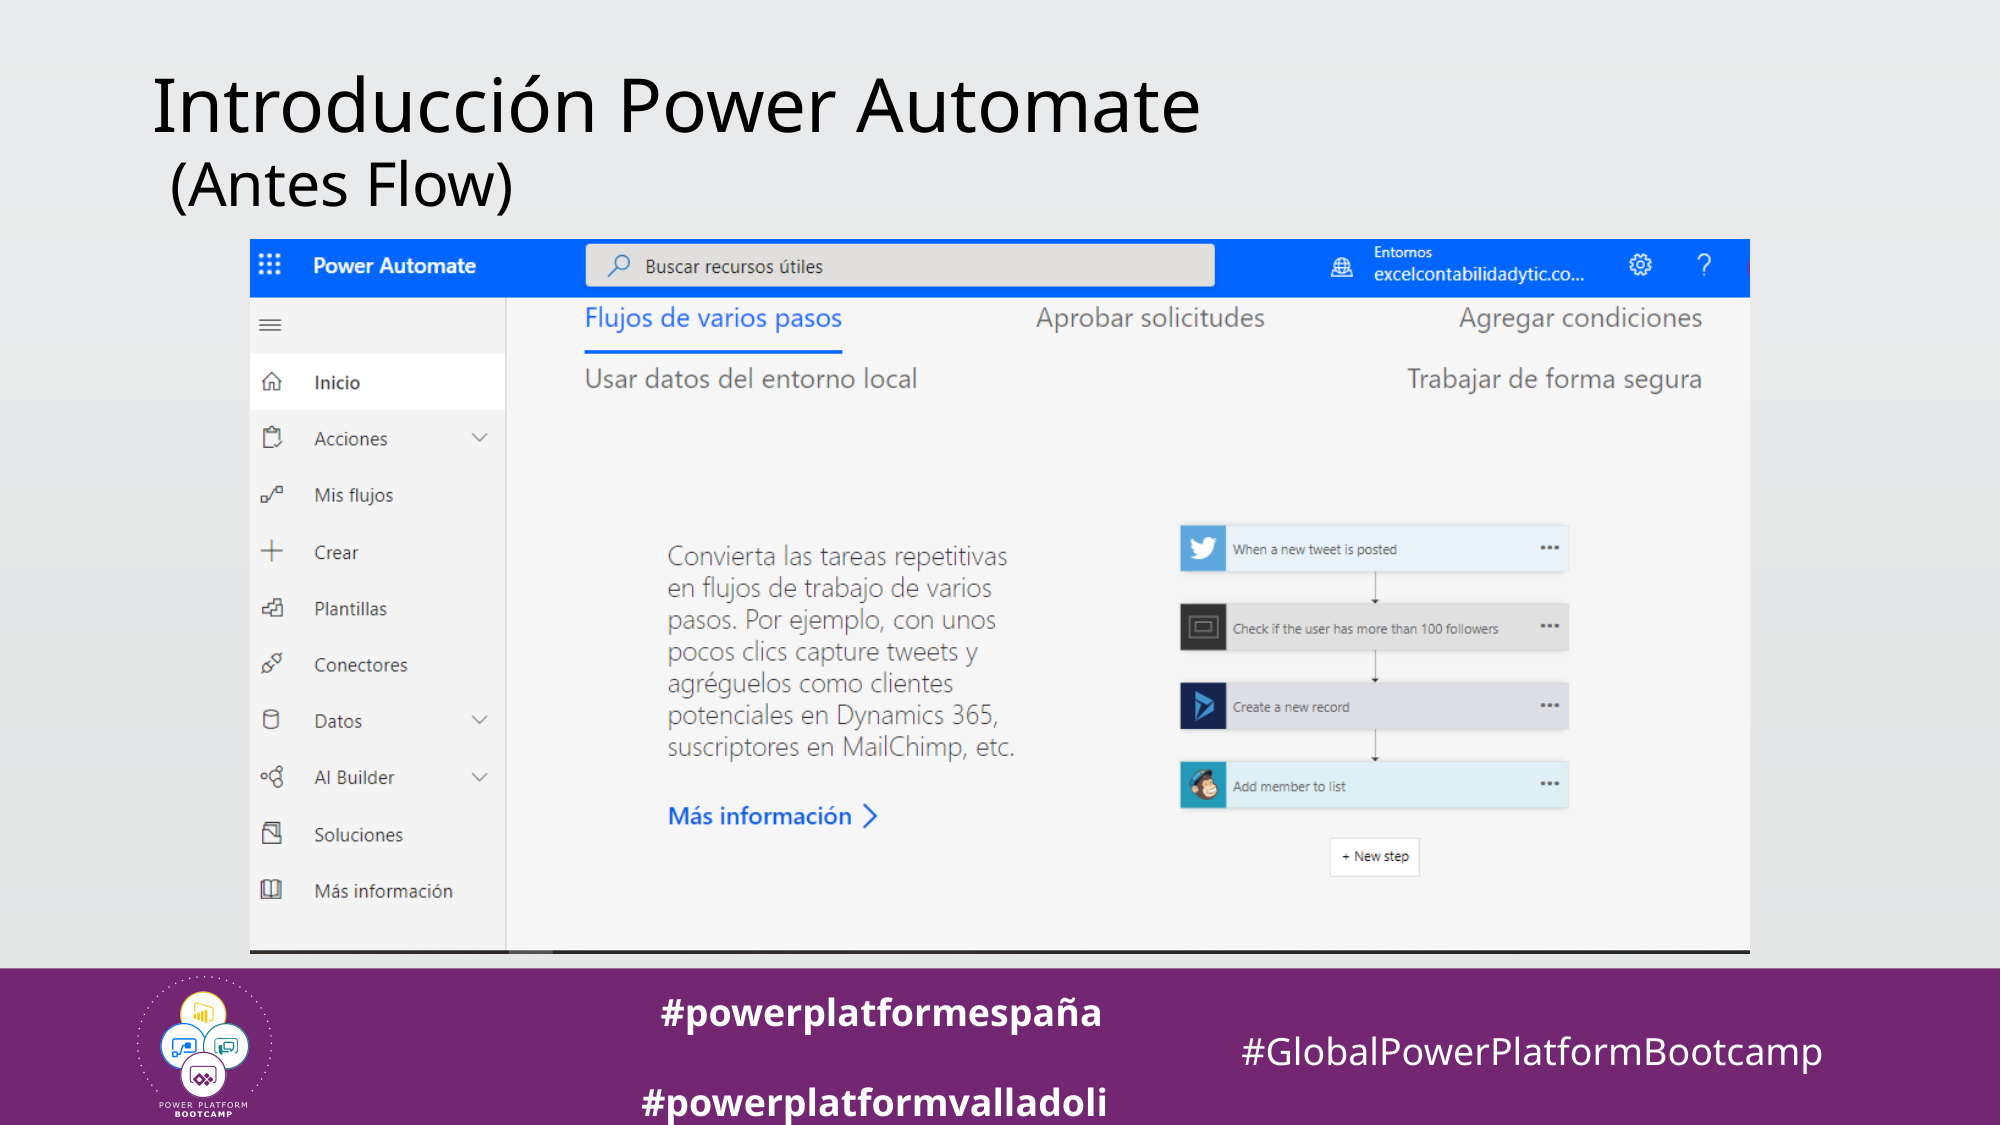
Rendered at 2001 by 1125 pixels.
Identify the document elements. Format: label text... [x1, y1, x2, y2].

title Introducción Power Automate (Antes Flow) [137, 59, 1863, 229]
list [250, 239, 1750, 954]
picture [137, 976, 272, 1117]
text_box #powerplatformespaña #powerplatformvalladolid [626, 982, 1138, 1125]
